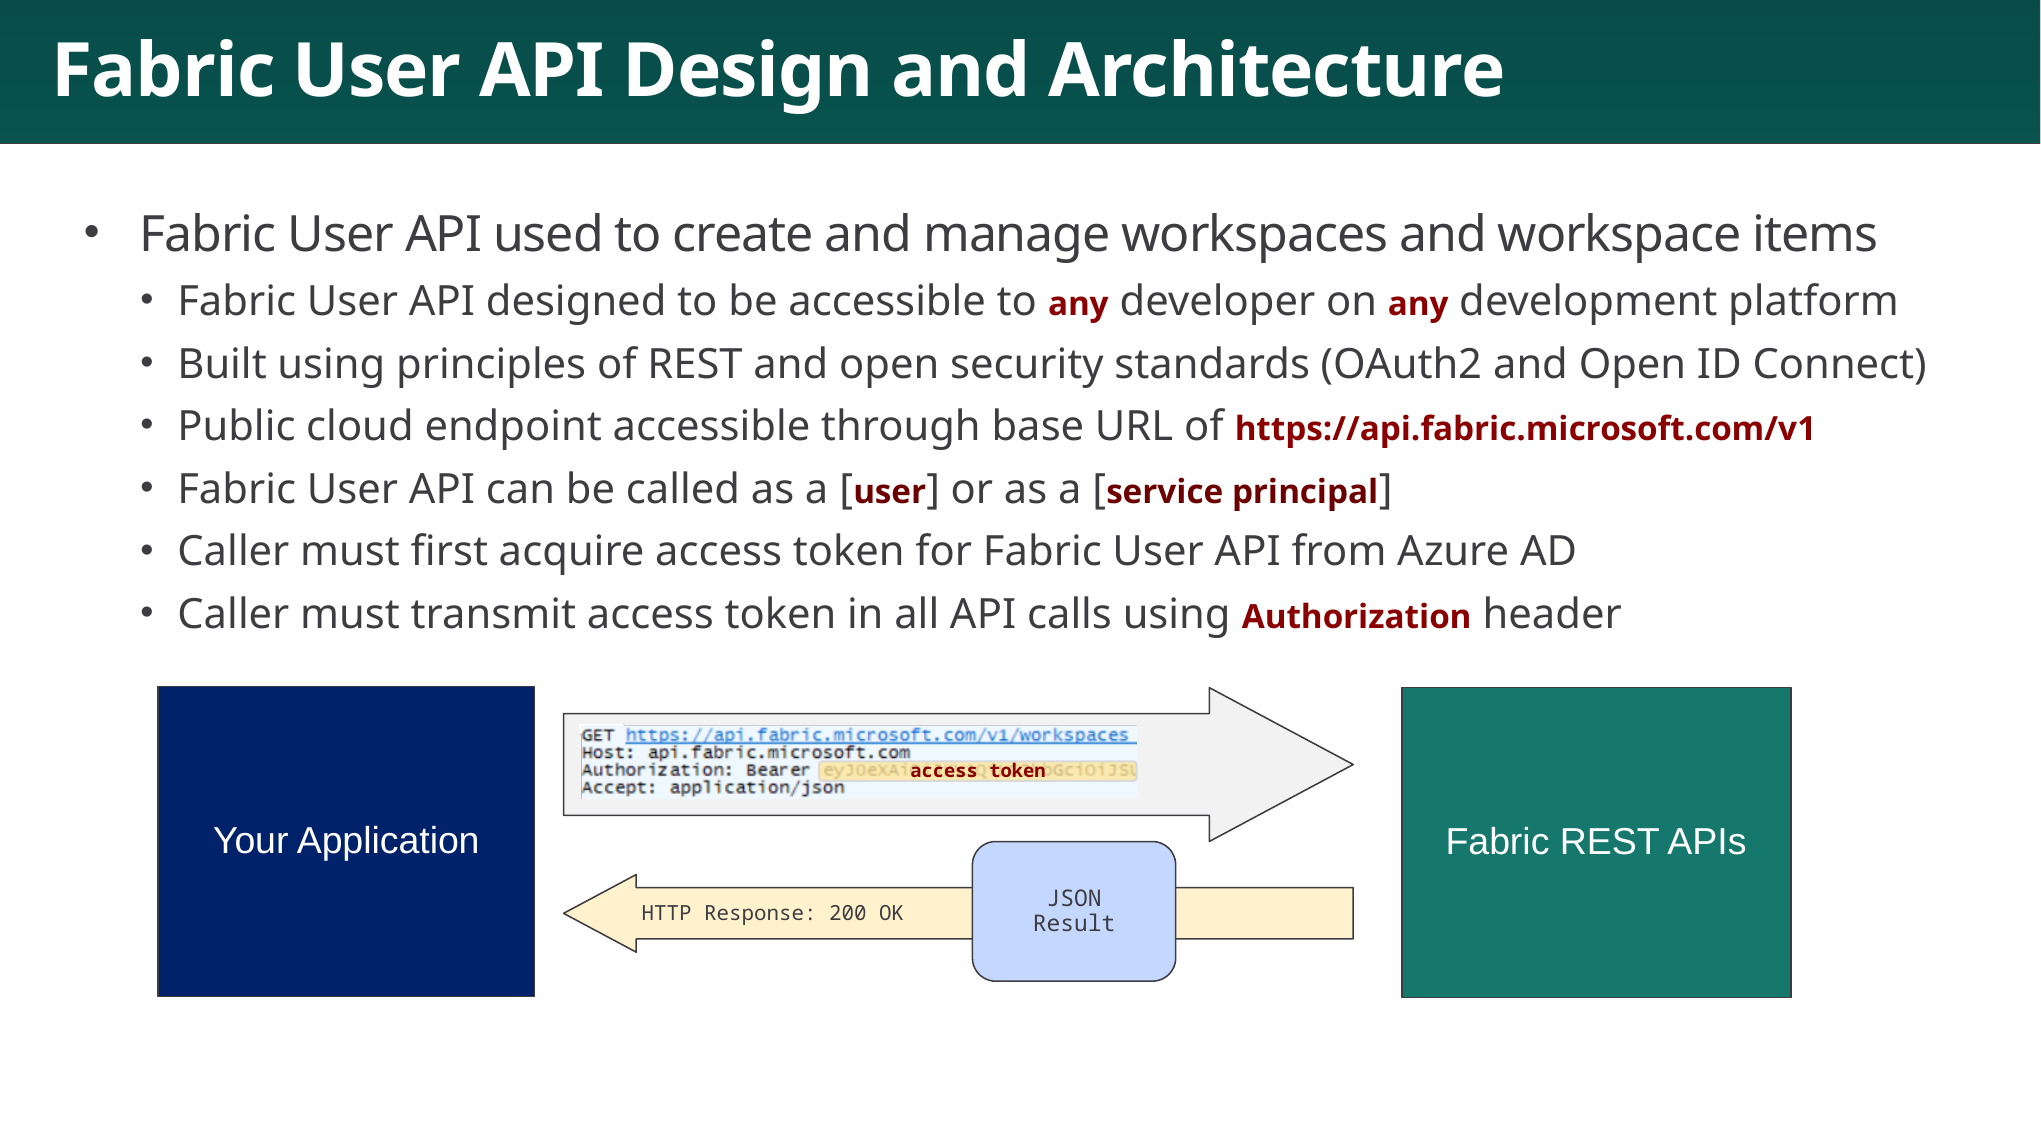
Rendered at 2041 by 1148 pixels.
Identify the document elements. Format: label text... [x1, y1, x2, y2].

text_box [563, 687, 1354, 982]
text_box Fabric REST APIs [1401, 687, 1792, 998]
title Fabric User API Design and Architecture [51, 31, 1988, 113]
text_box Your Application [157, 686, 535, 997]
list Fabric User API used to create and manage workspaces and workspace items Fabric User API designed to be accessible to any developer on any development platform Built using principles of REST and open security standards (OAuth2 and Open ID Connect) Public cloud endpoint accessible through base URL of https://api.fabric.microsoft.com/v1 Fabric User API can be called as a [user] or as a [service principal] Caller must first acquire access token for Fabric User API from Azure AD Caller must transmit access token in all API calls using Authorization header [83, 201, 1988, 997]
